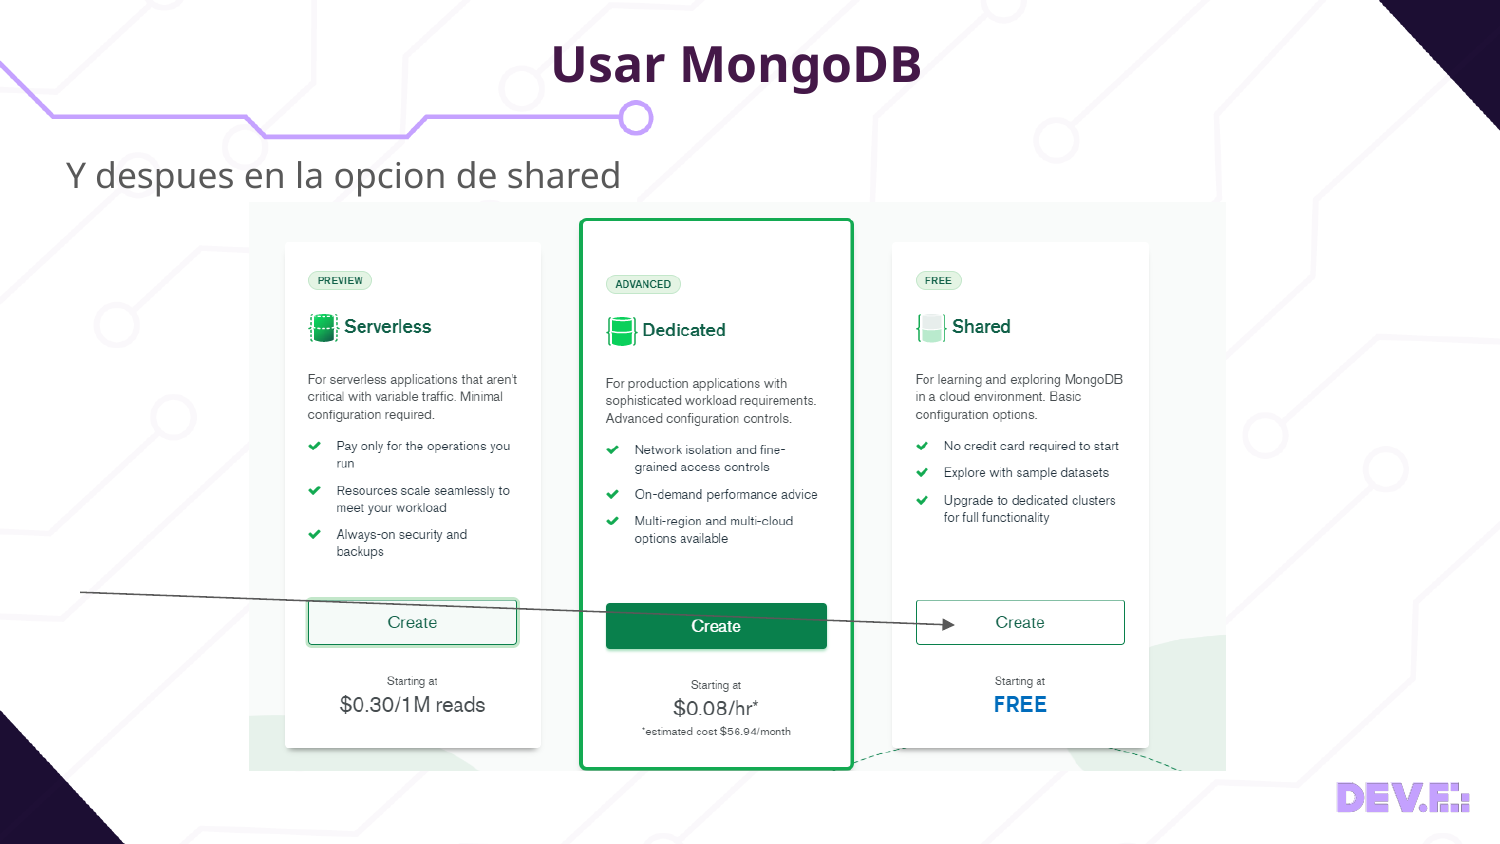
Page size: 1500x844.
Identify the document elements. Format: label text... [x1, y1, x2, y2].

title Usar MongoDB [51, 17, 1449, 112]
picture [0, 0, 1500, 844]
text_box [79, 591, 956, 626]
list Y despues en la opcion de shared [51, 131, 1393, 813]
